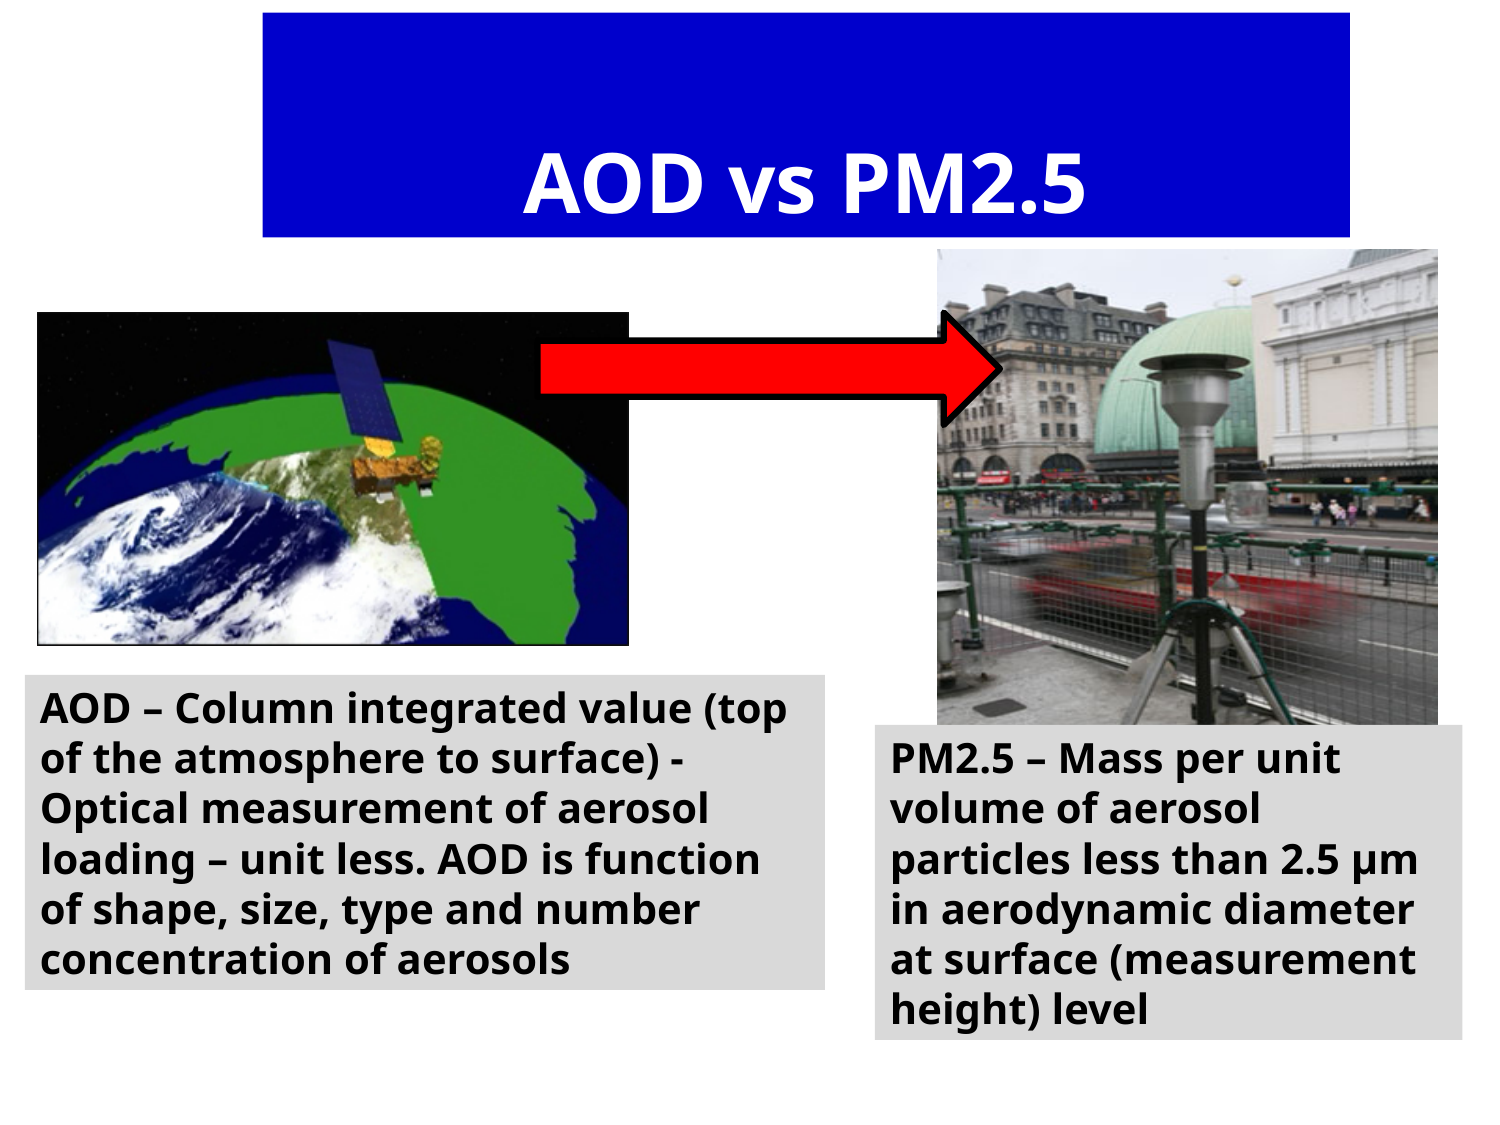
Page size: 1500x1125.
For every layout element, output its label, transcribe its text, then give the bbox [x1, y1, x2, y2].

text_box [632, 340, 932, 397]
title AOD vs PM2.5 [262, 12, 1350, 238]
picture [937, 249, 1438, 794]
picture [37, 312, 629, 646]
text_box AOD – Column integrated value (top of the atmosphere to surface) - Optical measurement of aerosol loading – unit less. AOD is function of shape, size, type and number concentration of aerosols [24, 674, 825, 990]
text_box PM2.5 – Mass per unit volume of aerosol particles less than 2.5 µm in aerodynamic diameter at surface (measurement height) level [874, 724, 1463, 1040]
